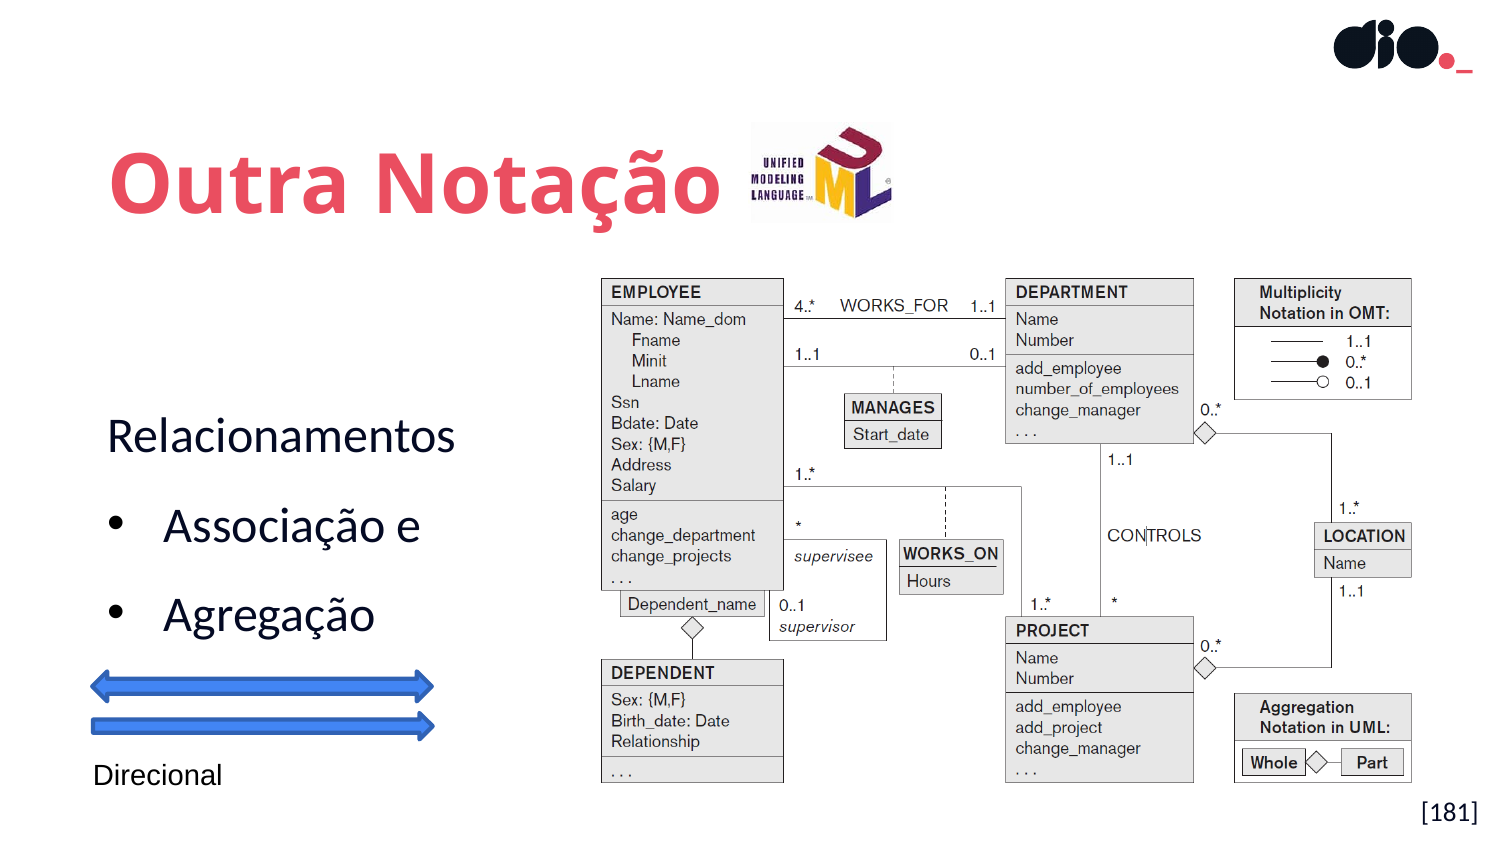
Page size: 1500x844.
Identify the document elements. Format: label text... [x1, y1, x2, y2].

text_box [90, 710, 435, 742]
picture [584, 262, 1423, 789]
picture [747, 122, 894, 223]
picture [1333, 19, 1473, 74]
slide_number [181] [1403, 779, 1494, 844]
text_box Direcional [77, 749, 528, 800]
text_box [90, 669, 434, 704]
text_box Relacionamentos Associação e Agregação [92, 262, 583, 774]
text_box Outra Notação [92, 104, 1408, 243]
